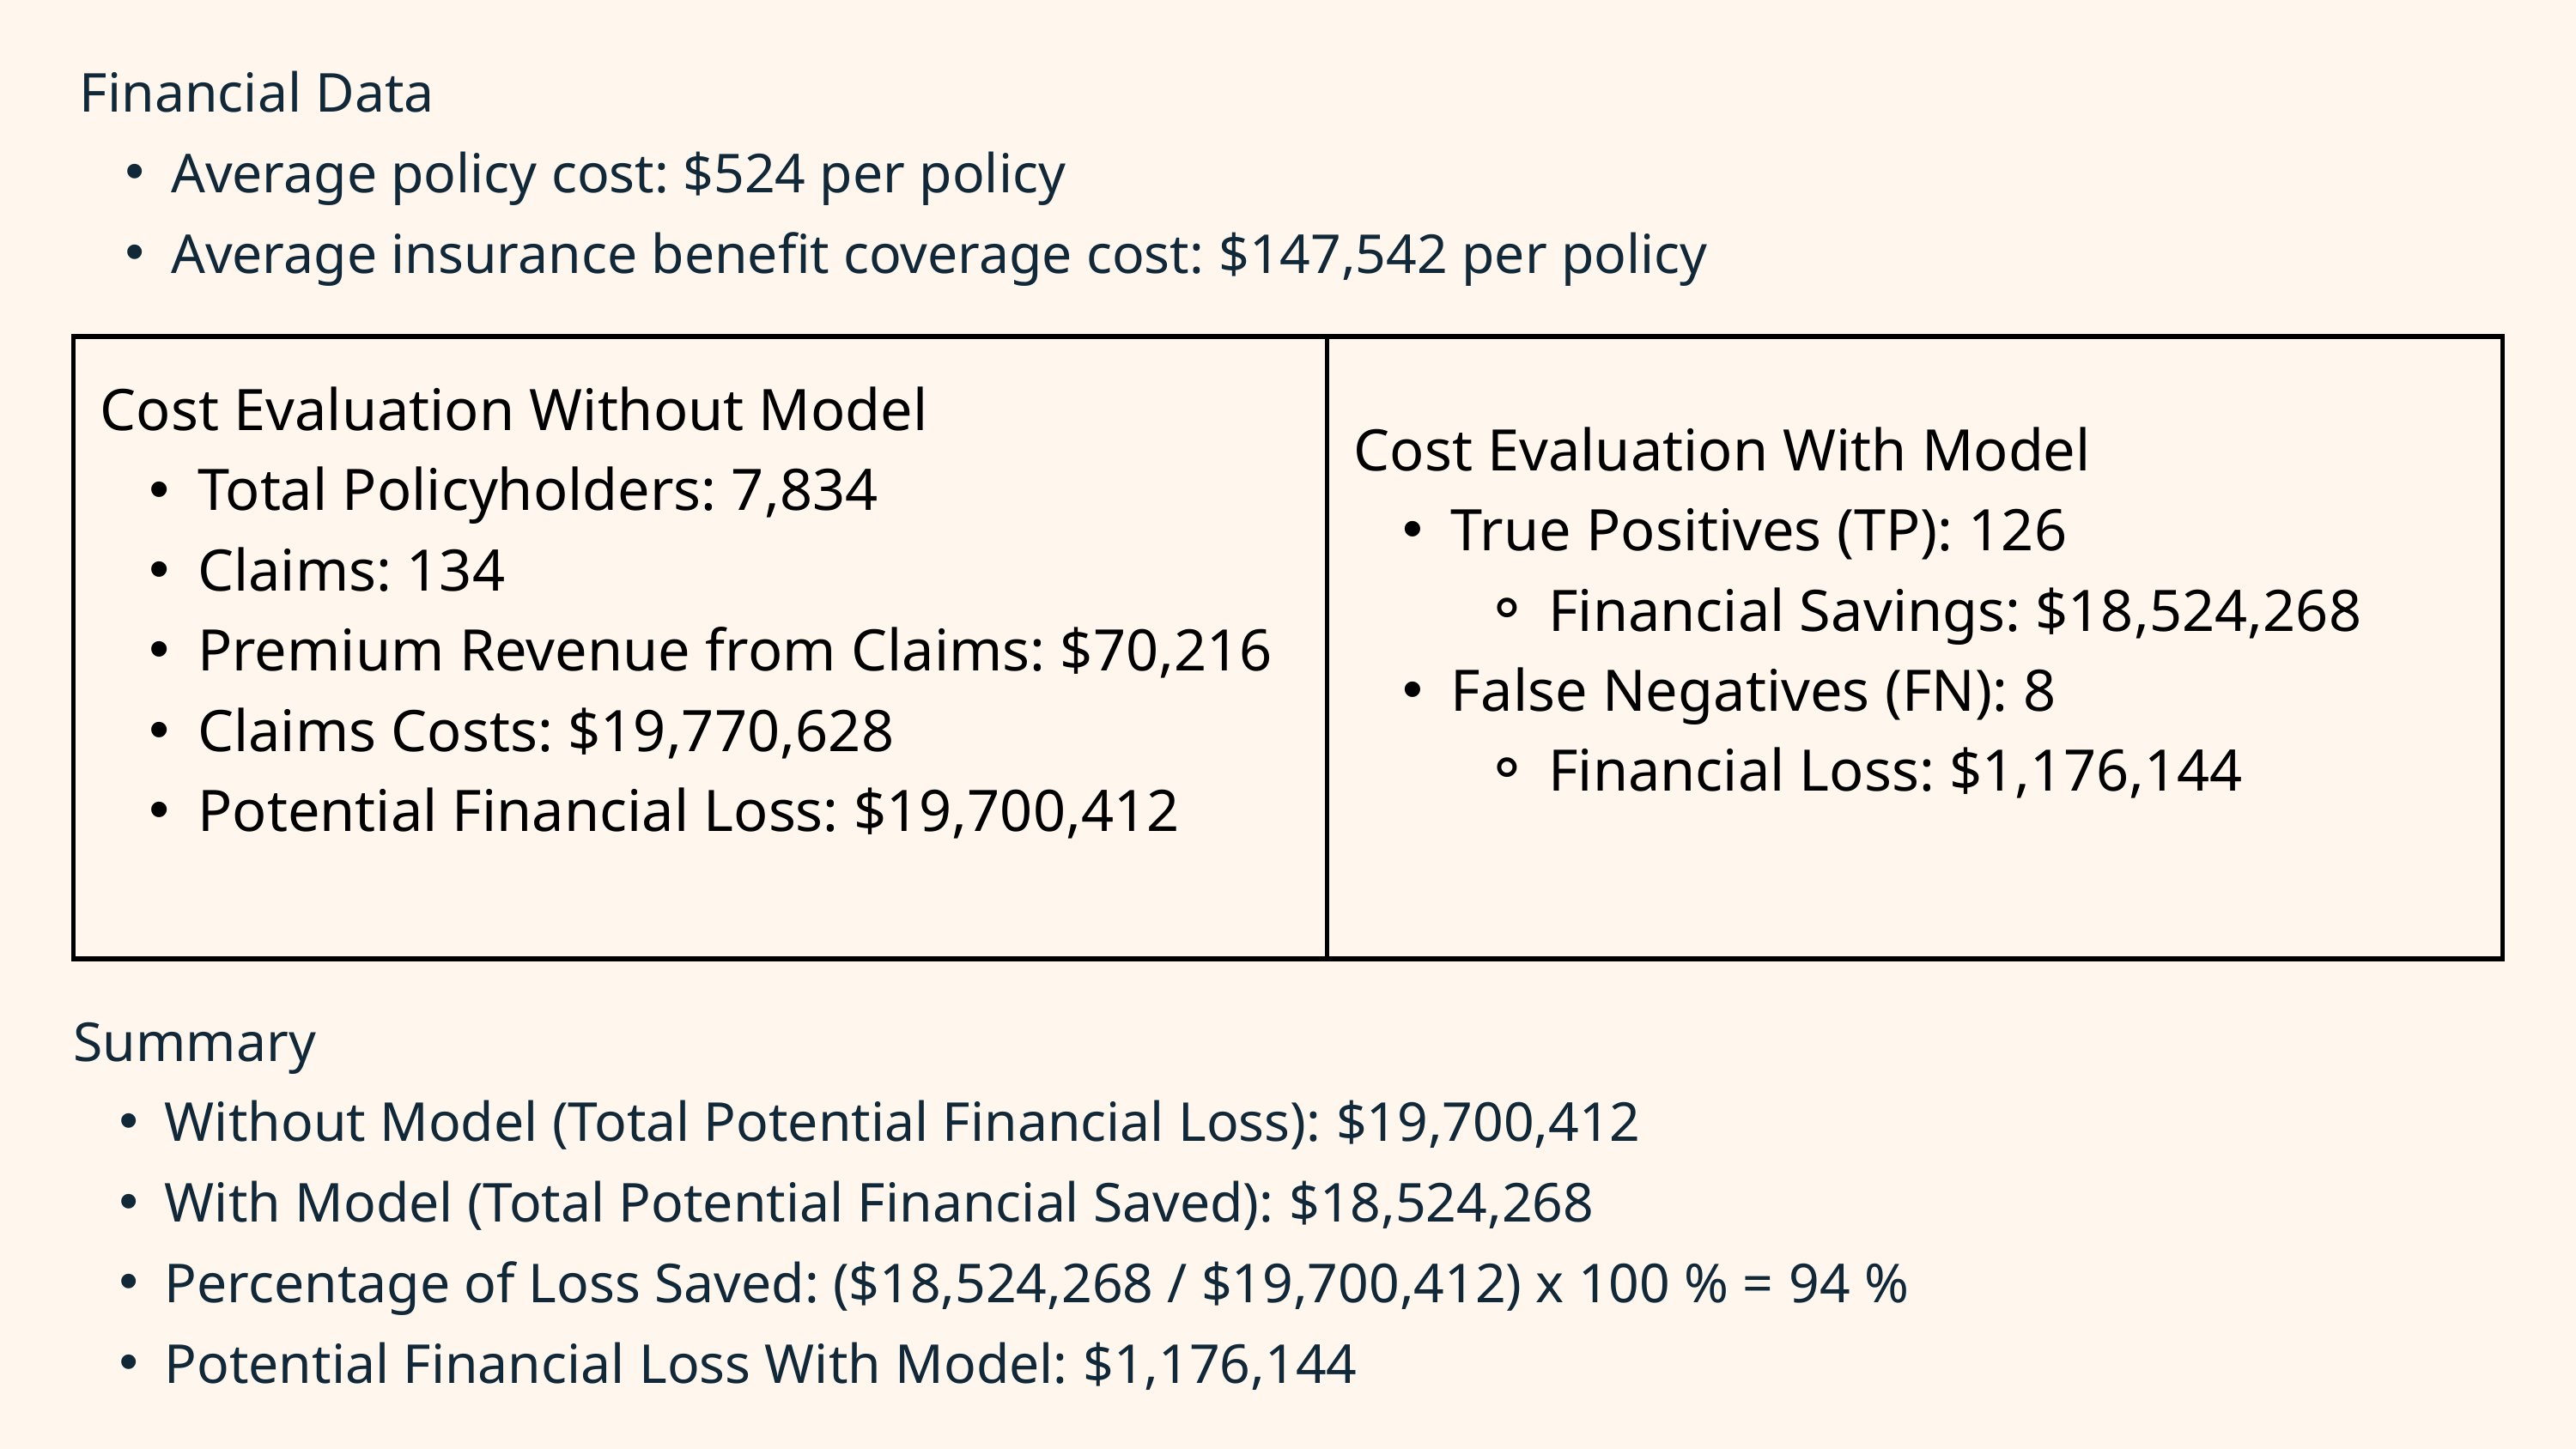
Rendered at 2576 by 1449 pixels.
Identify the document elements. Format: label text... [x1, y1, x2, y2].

text_box Summary Without Model (Total Potential Financial Loss): $19,700,412 With Model (Total Potential Financial Saved): $18,524,268 Percentage of Loss Saved: ($18,524,268 / $19,700,412) x 100 % = 94 % Potential Financial Loss With Model: $1,176,144 [73, 991, 2278, 1449]
table_header Cost Evaluation Without Model Total Policyholders: 7,834 Claims: 134 Premium Revenue from Claims: $70,216 Claims Costs: $19,770,628 Potential Financial Loss: $19,700,412 [76, 339, 1325, 956]
text_box Financial Data Average policy cost: $524 per policy Average insurance benefit coverage cost: $147,542 per policy [79, 42, 1914, 365]
table_header Cost Evaluation With Model True Positives (TP): 126 Financial Savings: $18,524,268 False Negatives (FN): 8 Financial Loss: $1,176,144 [1329, 339, 2500, 956]
